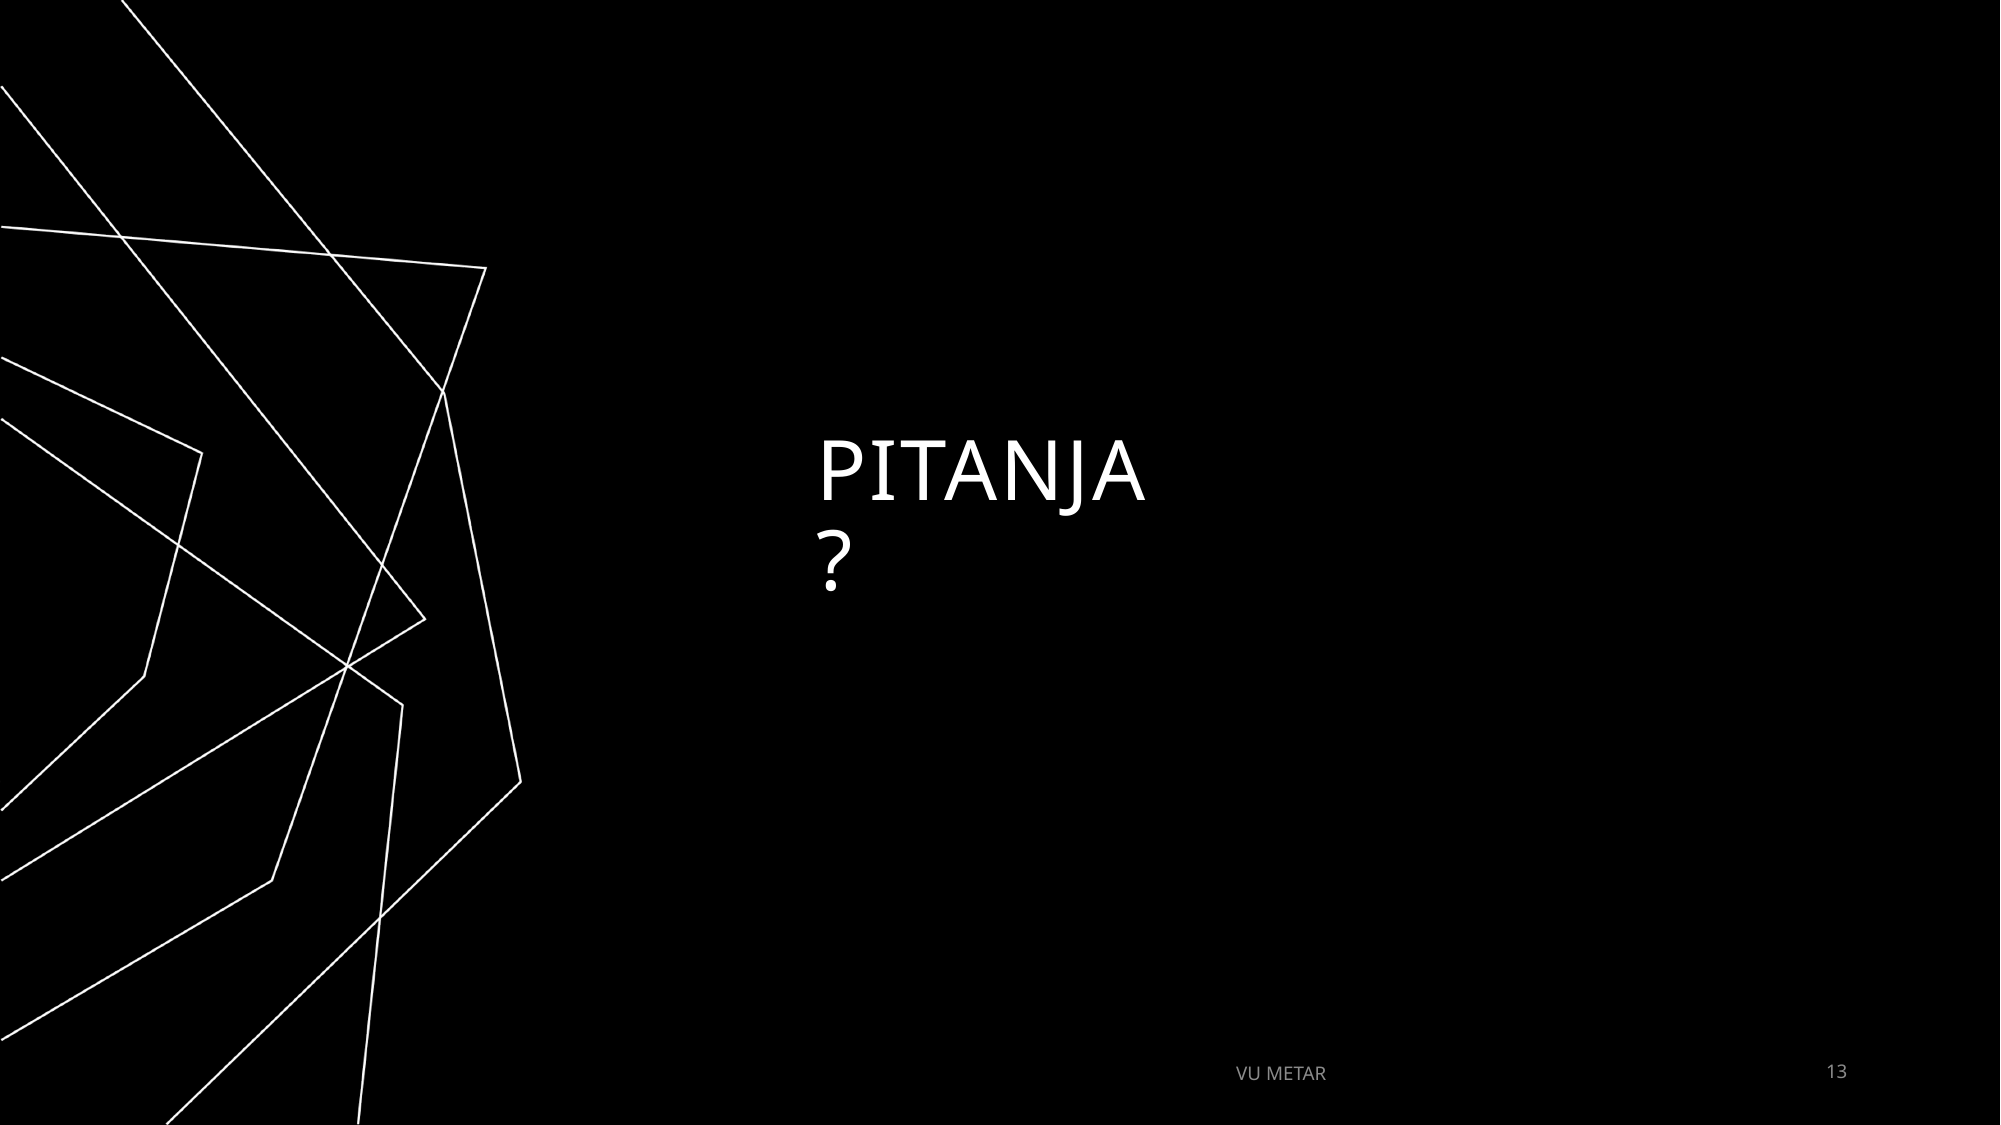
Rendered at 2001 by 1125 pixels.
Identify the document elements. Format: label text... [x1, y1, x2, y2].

title Pitanja? [800, 508, 1199, 617]
picture [0, 0, 522, 1125]
footer VU METAR [1062, 1042, 1500, 1103]
slide_number 13 [1571, 1042, 1863, 1103]
